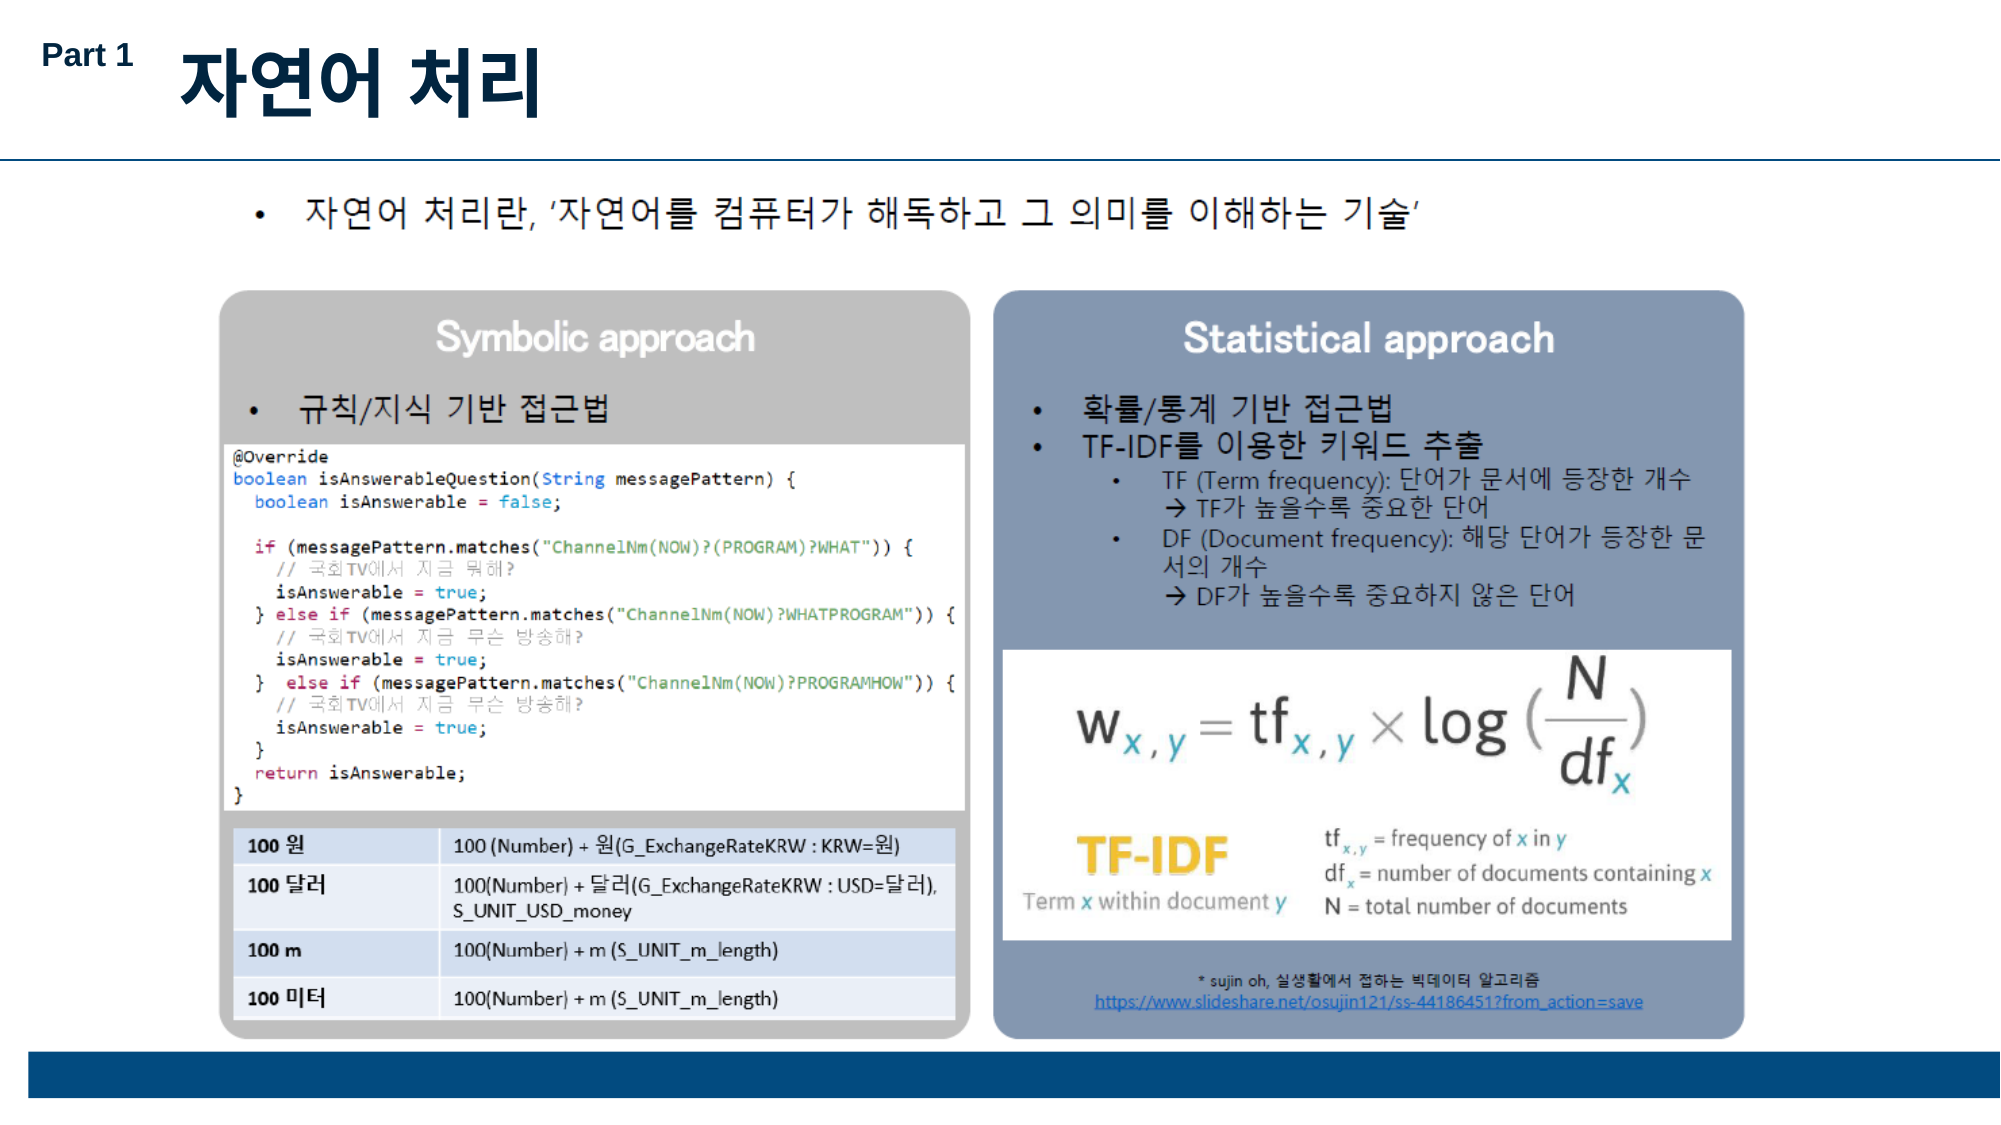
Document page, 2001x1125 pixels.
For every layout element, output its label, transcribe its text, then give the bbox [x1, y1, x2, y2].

picture [212, 185, 1752, 1046]
text_box 자연어 처리 [164, 28, 783, 134]
text_box Part 1 [26, 26, 165, 81]
